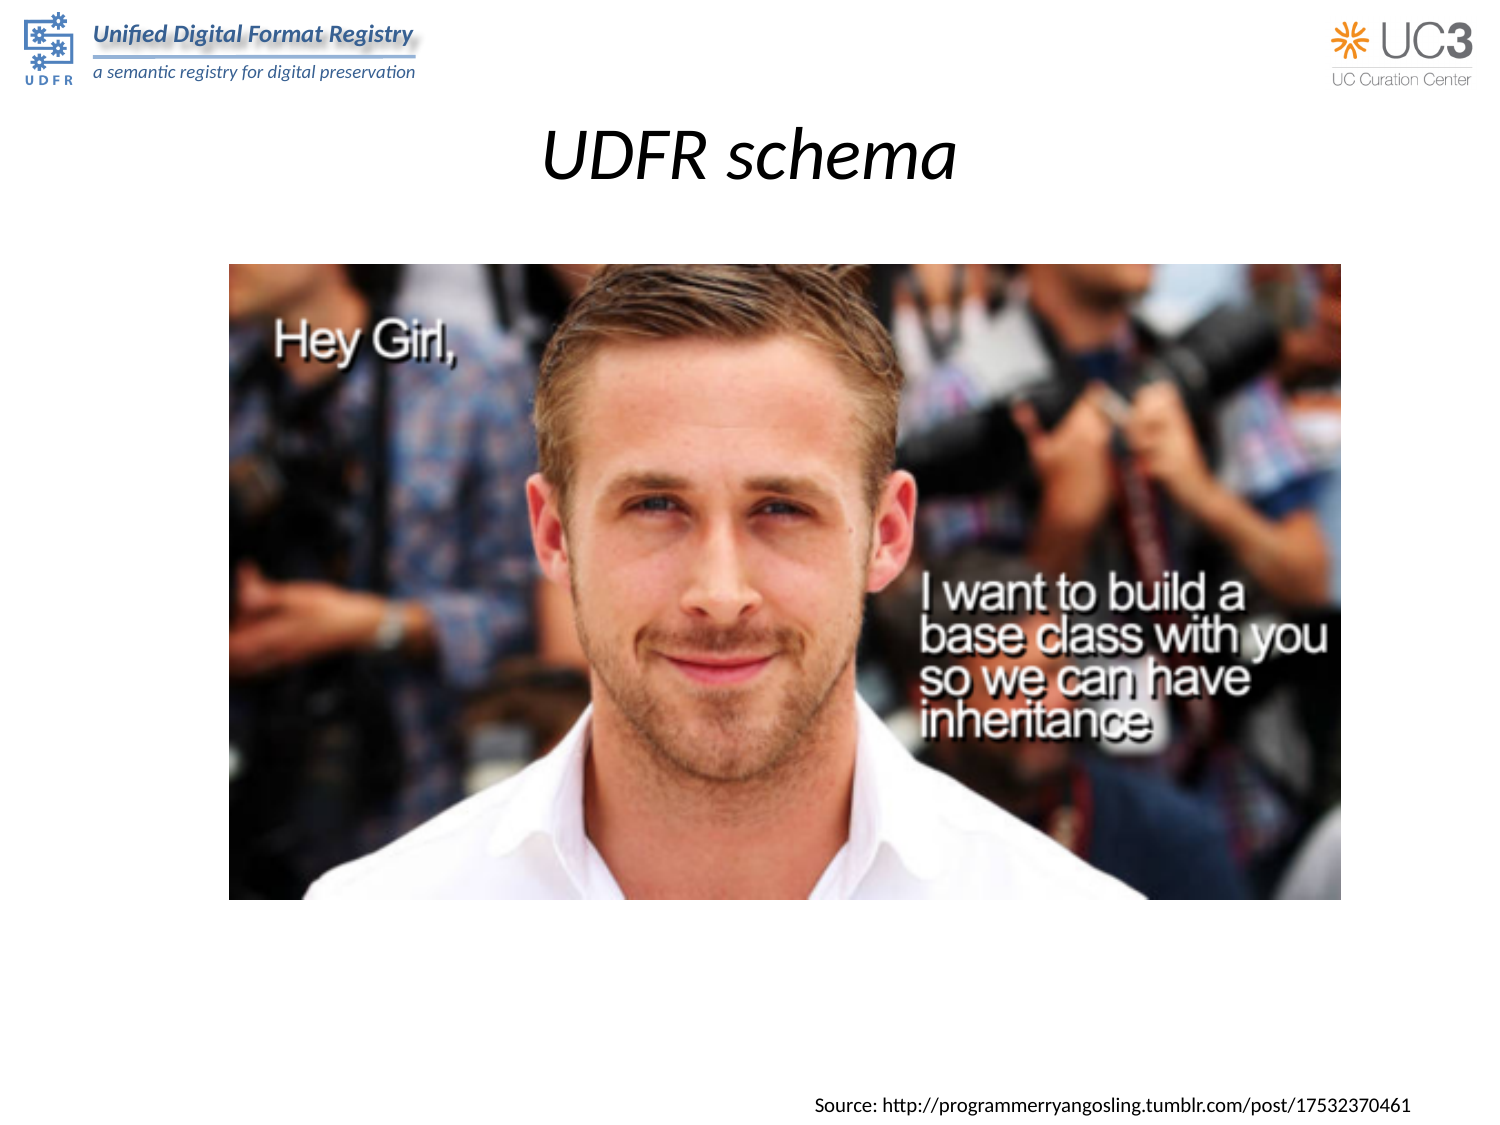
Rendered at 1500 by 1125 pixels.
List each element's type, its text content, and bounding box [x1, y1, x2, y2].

text_box Source: http://programmerryangosling.tumblr.com/post/17532370461 [800, 1084, 1500, 1125]
picture [228, 264, 1341, 901]
picture [24, 12, 132, 88]
title UDFR schema [75, 87, 1425, 213]
picture [1325, 16, 1477, 90]
